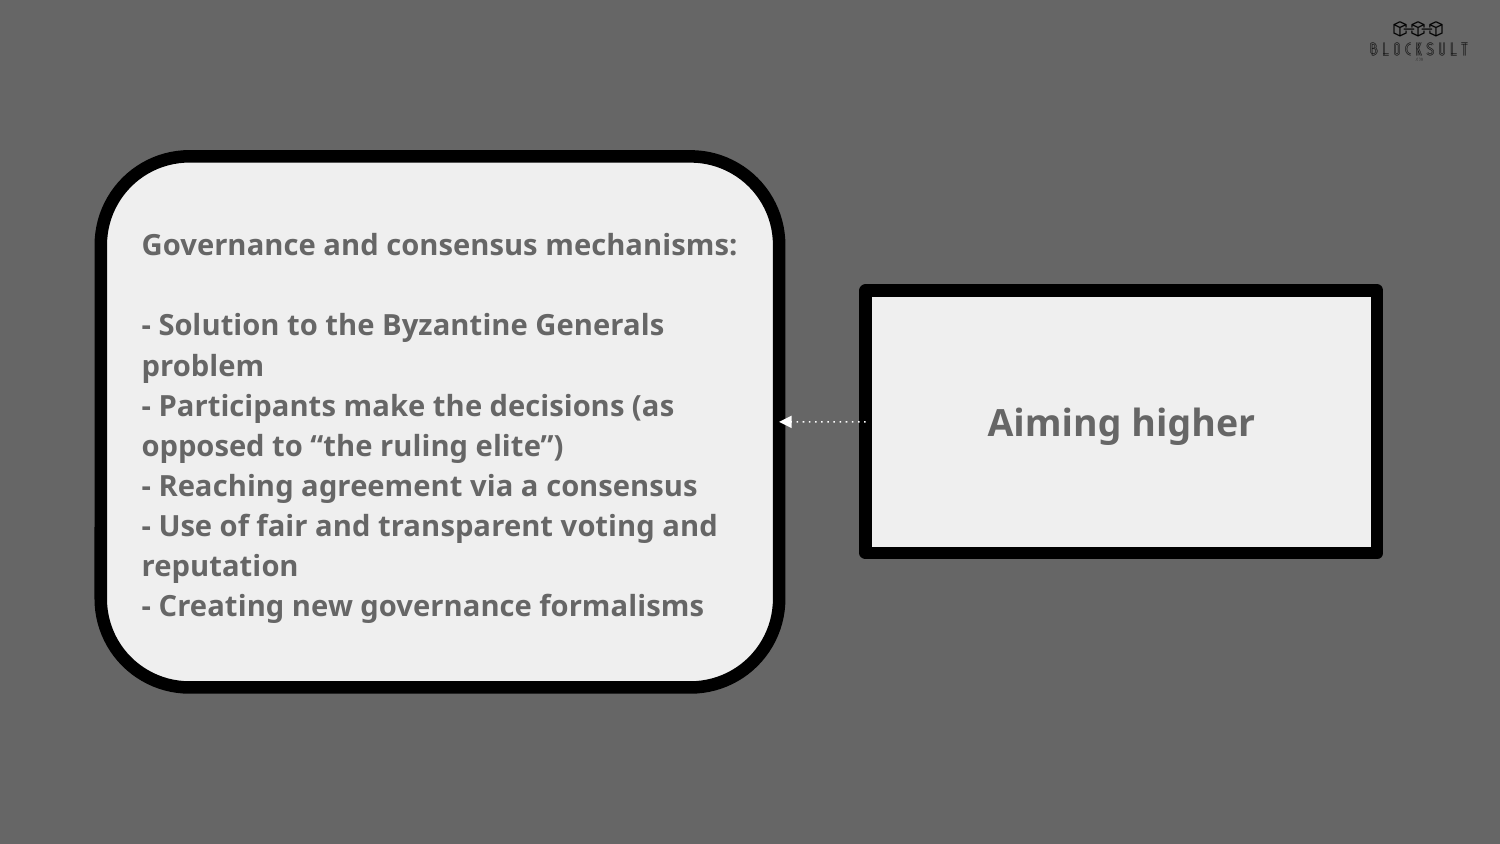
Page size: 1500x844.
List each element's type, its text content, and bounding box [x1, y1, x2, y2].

picture [1329, 0, 1500, 108]
text_box Aiming higher [865, 290, 1378, 553]
text_box Governance and consensus mechanisms: - Solution to the Byzantine Generals problem - Participants make the decisions (as opposed to “the ruling elite”) - Reaching agreement via a consensus - Use of fair and transparent voting and reputation - Creating new governance formalisms [100, 156, 780, 688]
